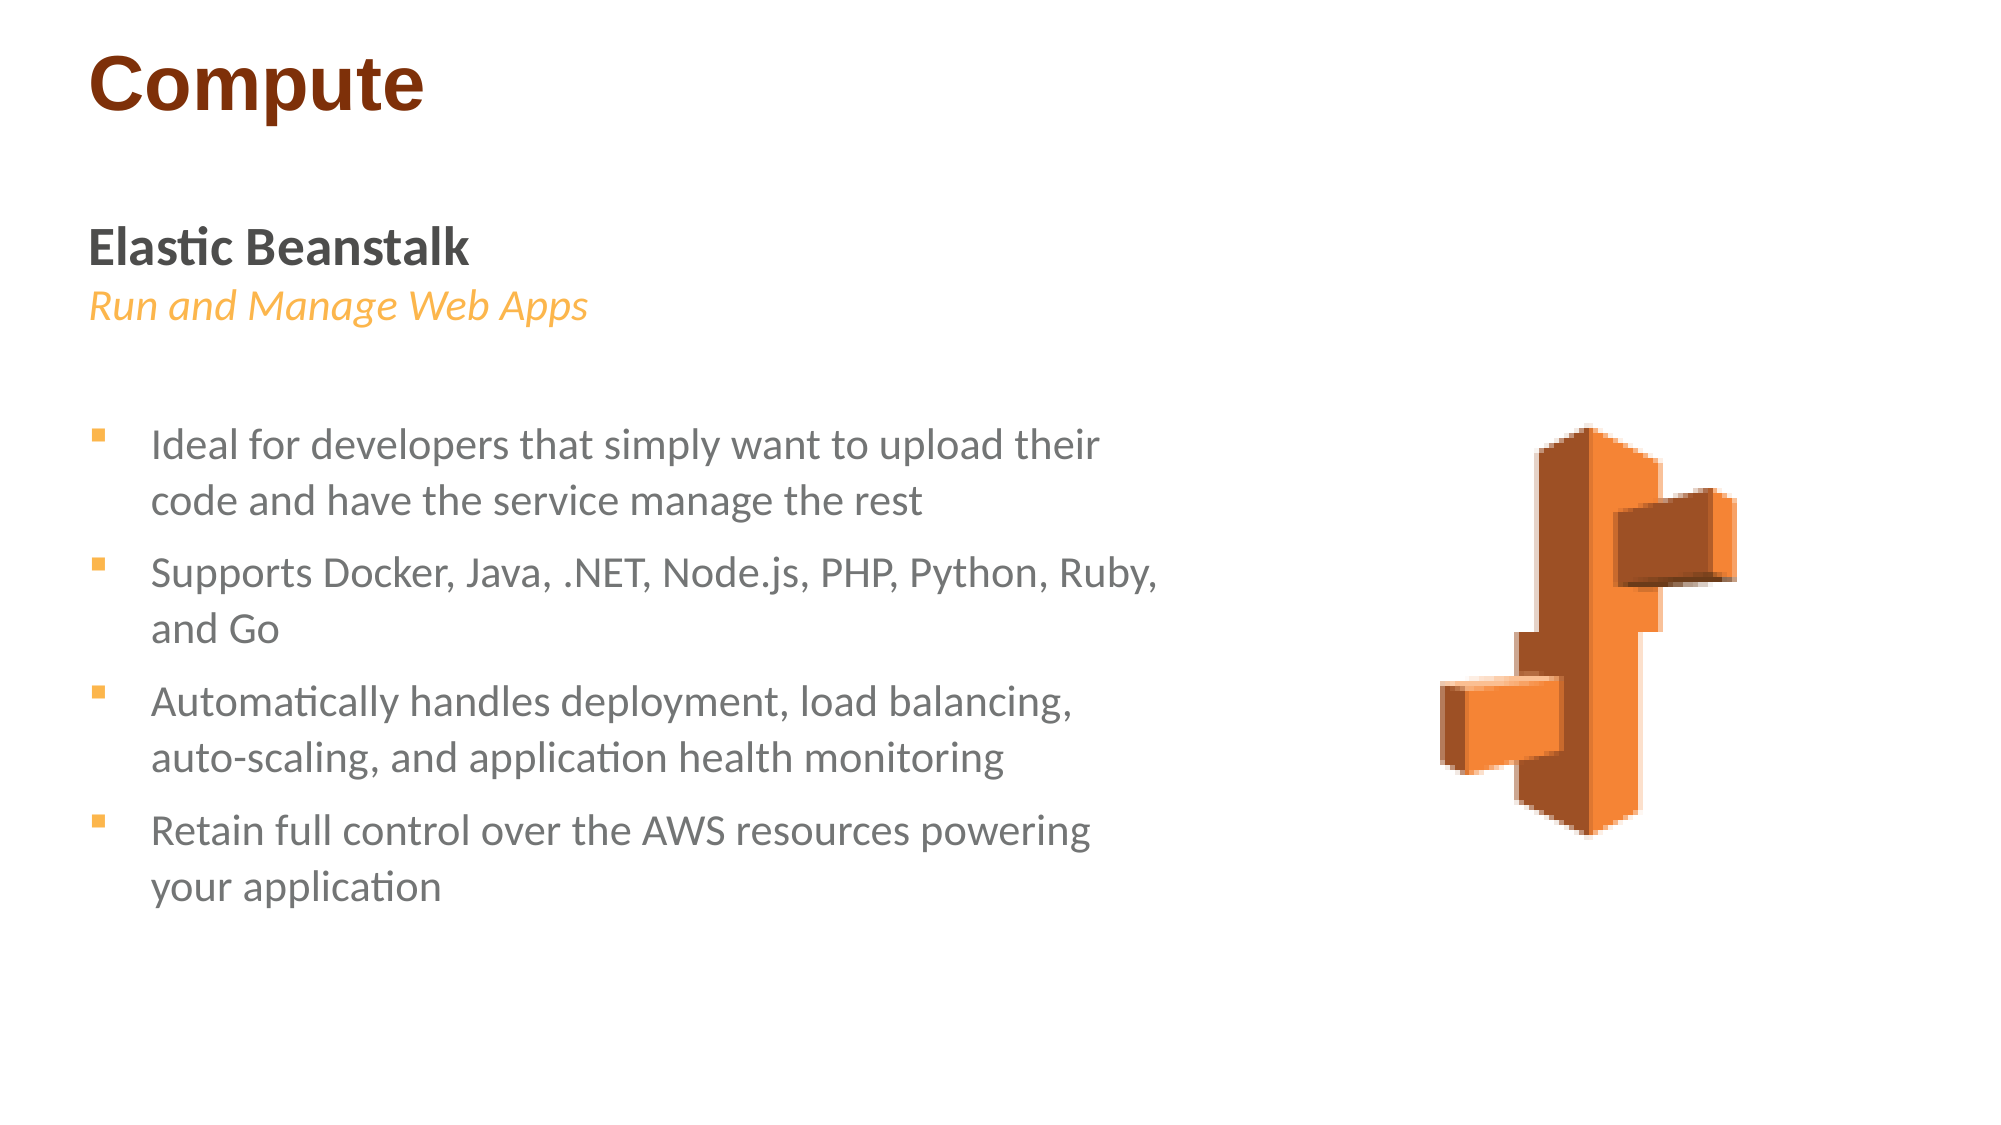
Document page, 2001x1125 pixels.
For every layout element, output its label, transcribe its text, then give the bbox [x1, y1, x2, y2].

picture [1341, 384, 1837, 881]
text_box Ideal for developers that simply want to upload their code and have the service manage the rest Supports Docker, Java, .NET, Node.js, PHP, Python, Ruby, and Go Automatically handles deployment, load balancing, auto-scaling, and application health monitoring Retain full control over the AWS resources powering your application [73, 404, 1191, 918]
text_box Compute [73, 25, 1869, 145]
text_box Elastic Beanstalk Run and Manage Web Apps [73, 202, 1237, 338]
